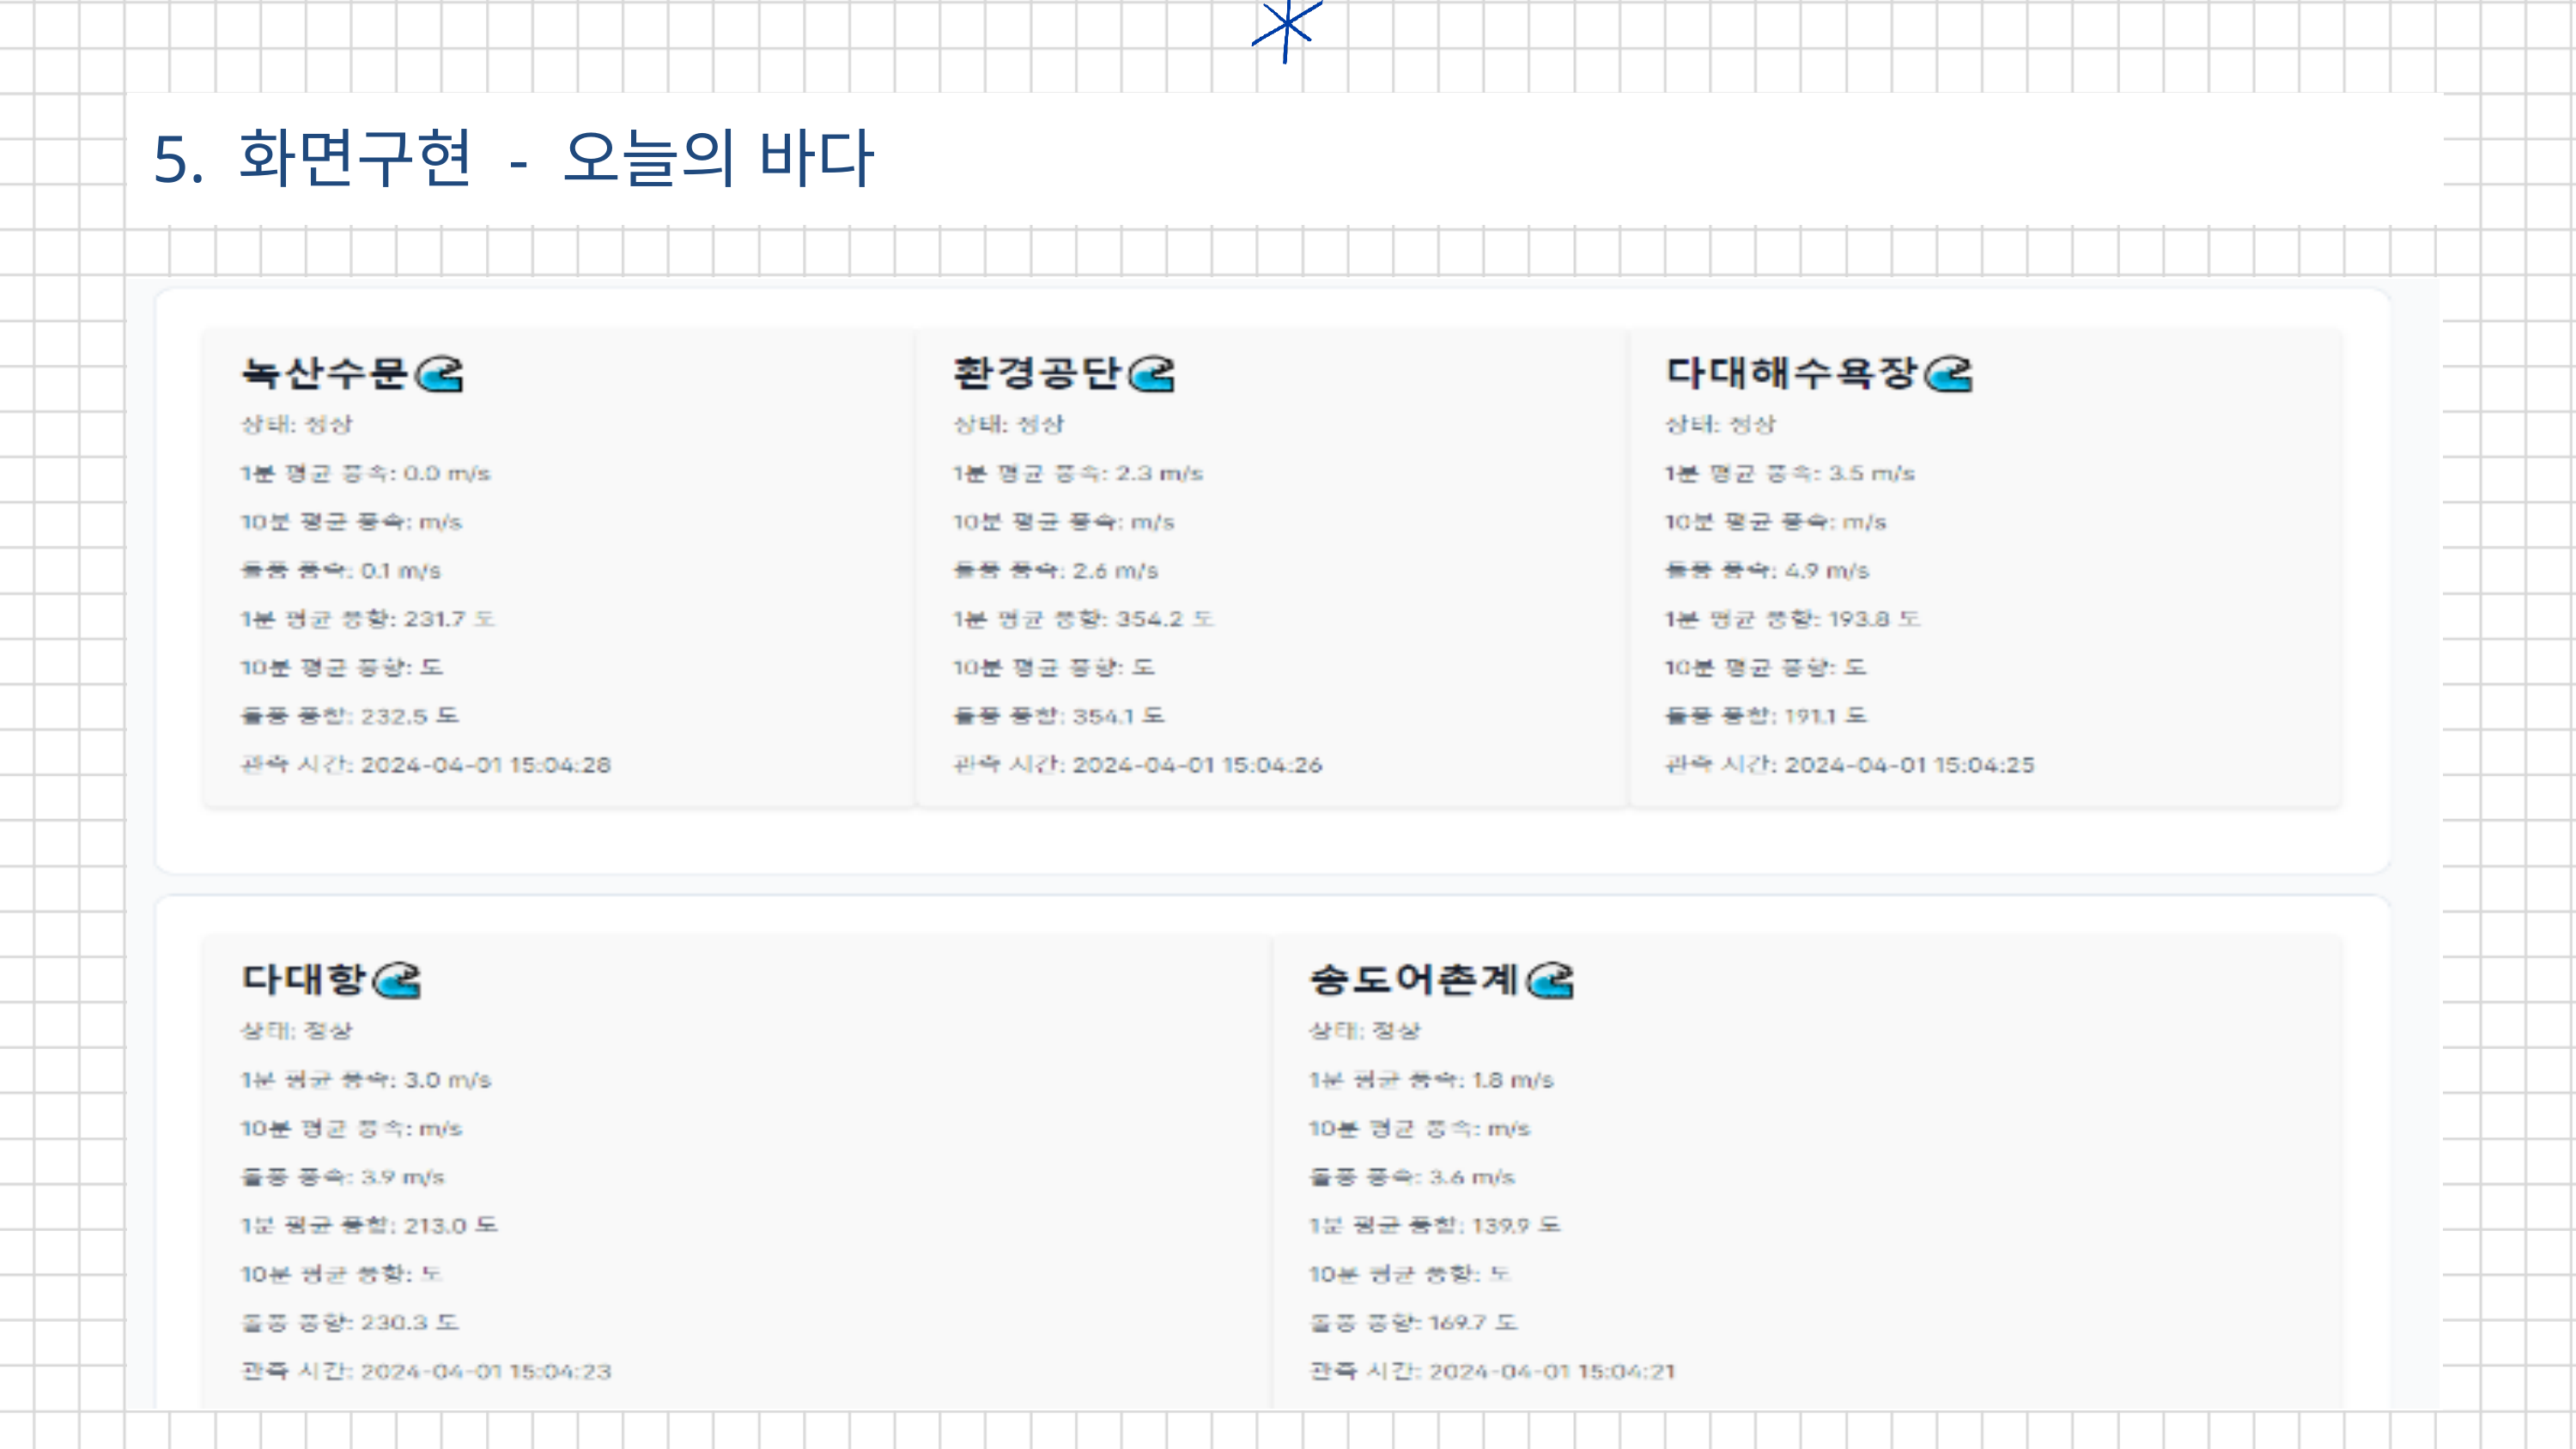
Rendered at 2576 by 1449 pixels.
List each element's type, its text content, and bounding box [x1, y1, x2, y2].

text_box [0, 0, 2576, 1449]
picture [127, 279, 2440, 1409]
text_box 5. 화면구현 - 오늘의 바다 [152, 118, 1179, 196]
text_box [127, 92, 2444, 225]
text_box [1249, 0, 1323, 69]
